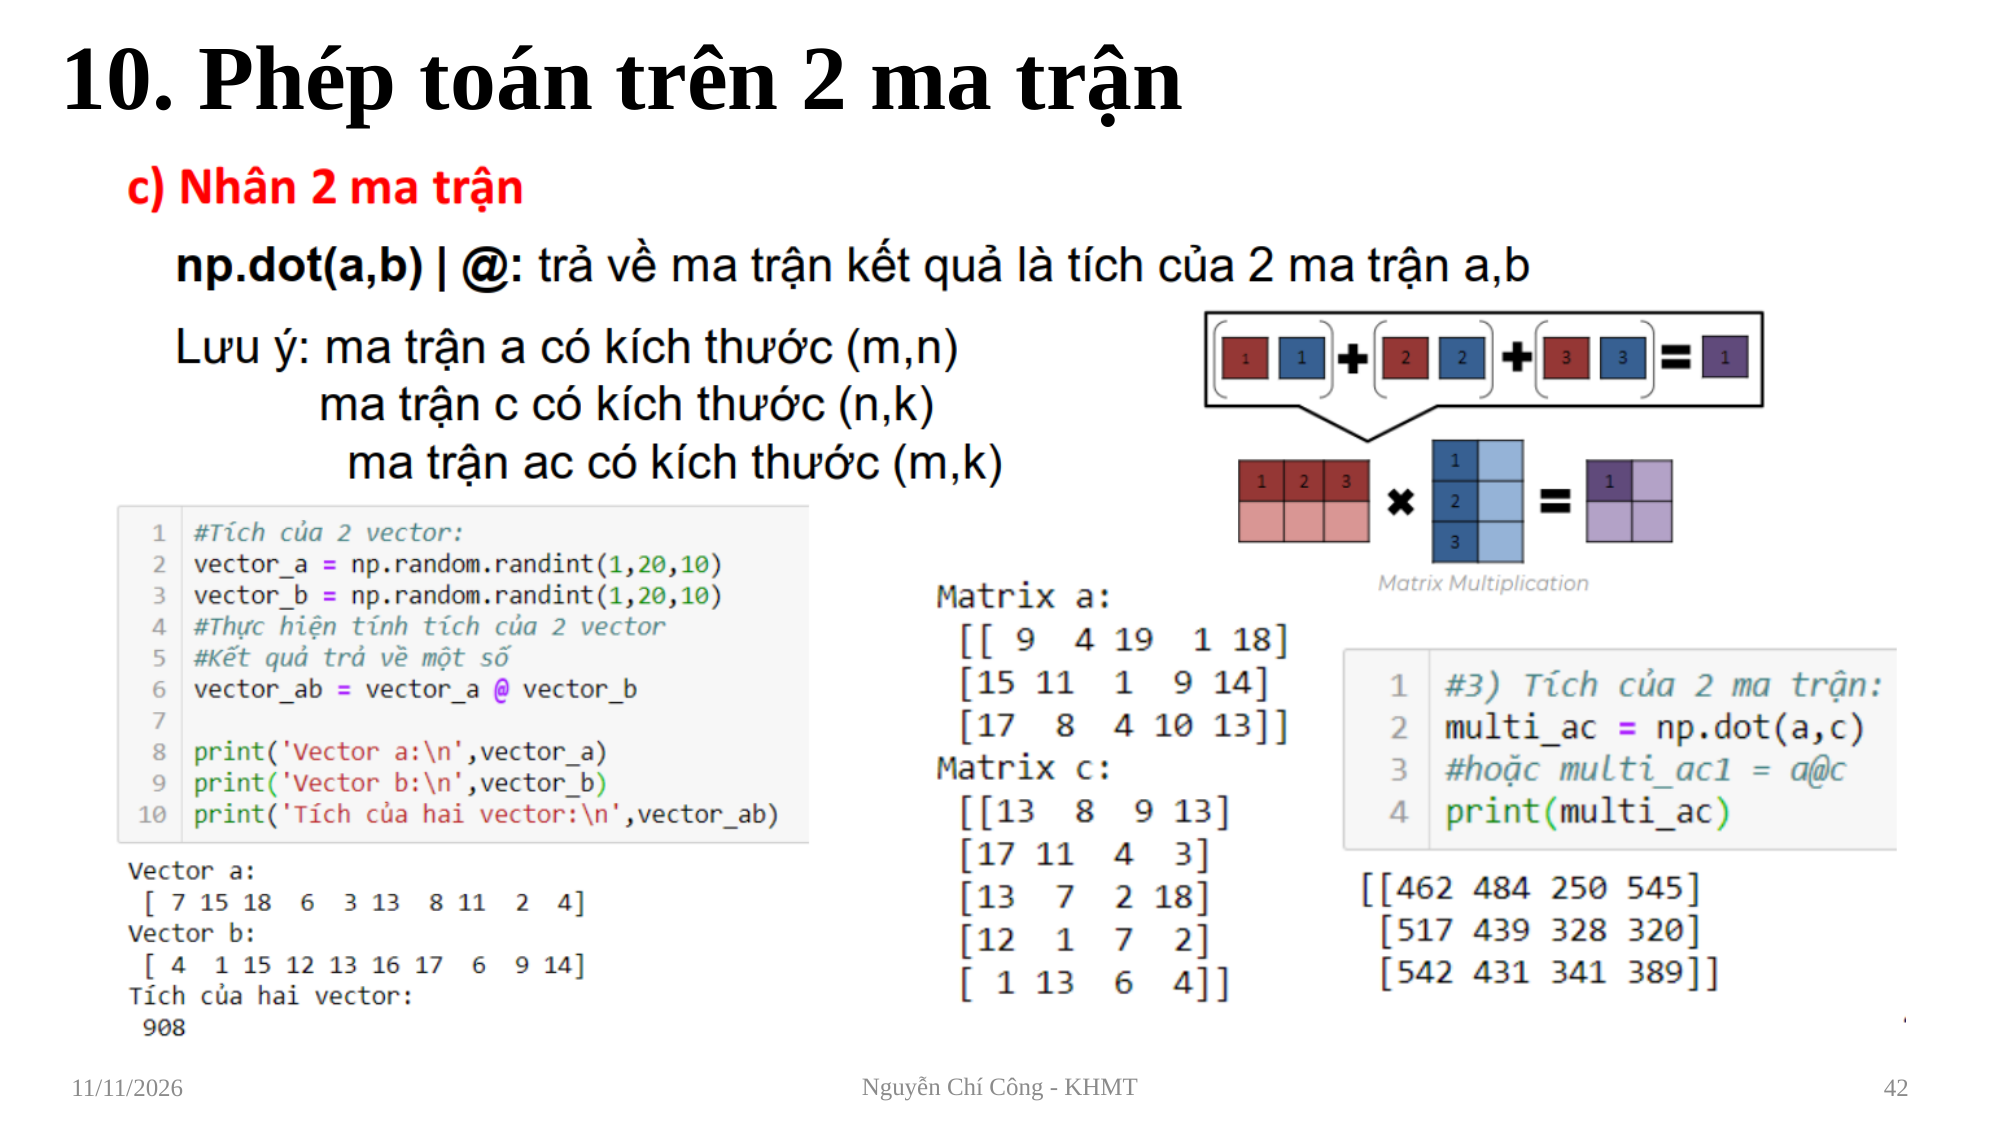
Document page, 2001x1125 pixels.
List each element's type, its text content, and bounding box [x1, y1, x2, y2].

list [74, 162, 1906, 1046]
footer Nguyễn Chí Công - KHMT [662, 1067, 1338, 1103]
slide_number 42 [1573, 1067, 1924, 1106]
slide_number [56, 1067, 427, 1106]
title 10. Phép toán trên 2 ma trận [45, 19, 1935, 140]
